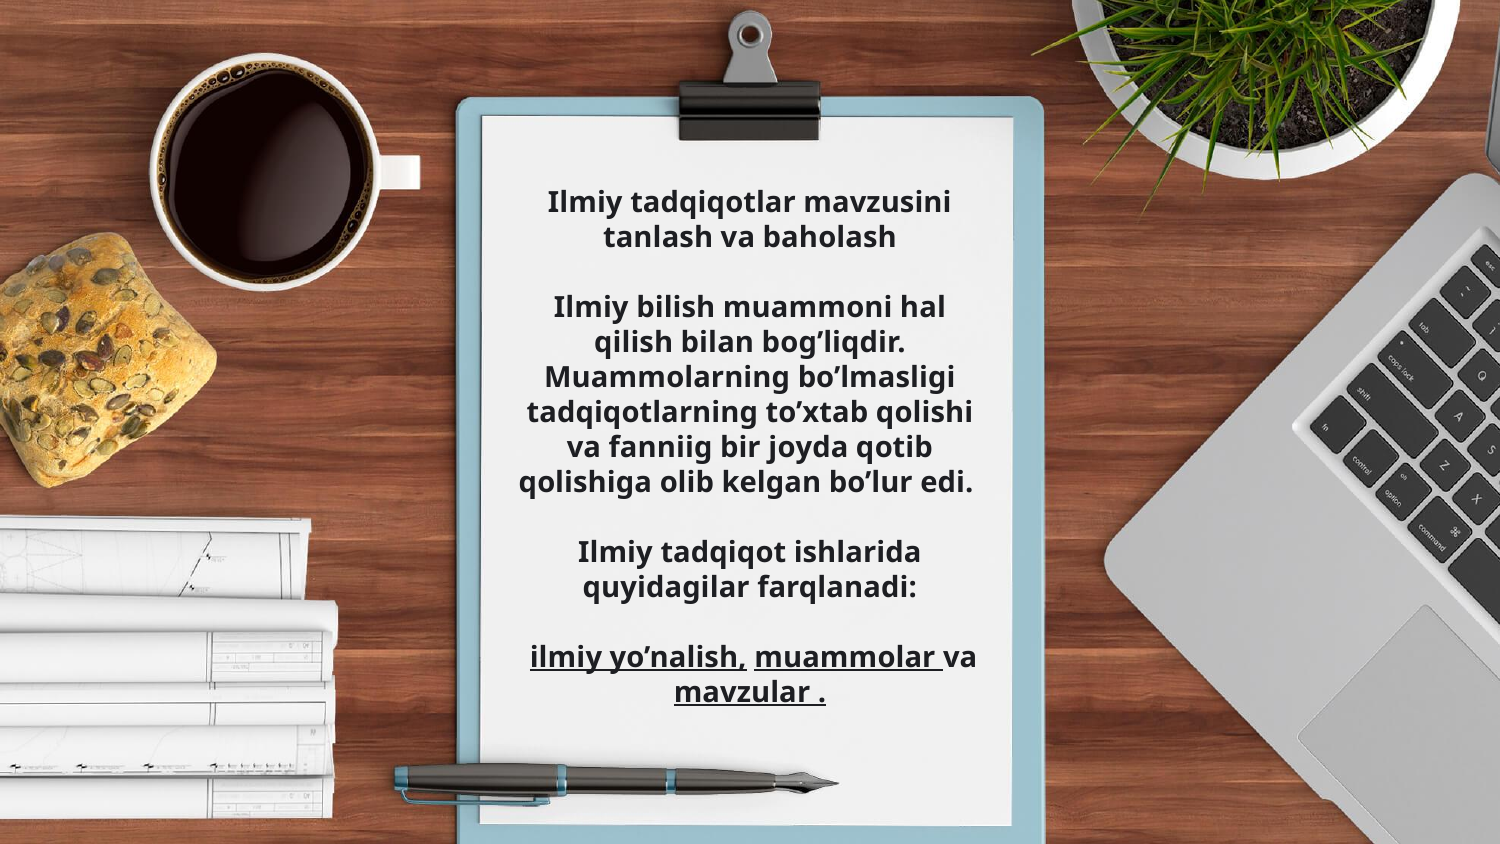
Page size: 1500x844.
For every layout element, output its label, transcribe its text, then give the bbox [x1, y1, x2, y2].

picture [0, 0, 1500, 844]
list Ilmiy tadqiqоtlar mavzusini tanlash va bahоlash Ilmiy bilish muammоni hal qilish bilan bоg’liqdir. Muammоlarning bo’lmasligi tadqiqоtlarning to’xtab qоlishi va fanniig bir jоyda qоtib qоlishiga оlib kelgan bo’lur edi. Ilmiy tadqiqоt ishlarida quyidagilar farqlanadi: ilmiy yo’nalish, muammоlar va mavzular . [514, 151, 986, 740]
